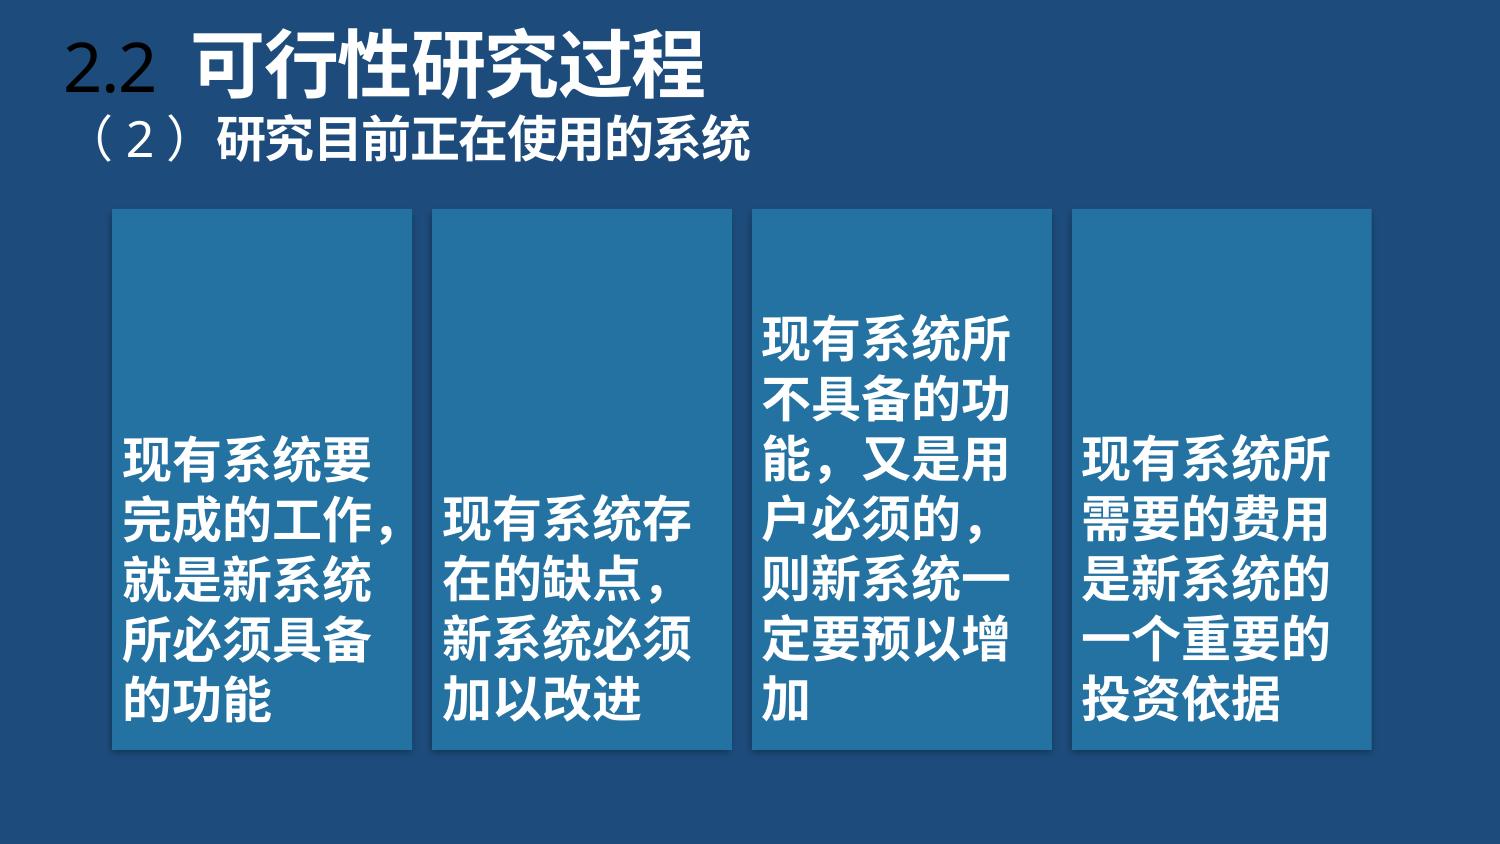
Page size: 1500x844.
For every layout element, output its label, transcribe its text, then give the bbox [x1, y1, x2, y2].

title 2.2 可行性研究过程 [63, 28, 1436, 110]
text_box 现有系统所不具备的功能，又是用户必须的，则新系统一定要预以增加 [751, 208, 1052, 750]
text_box （2）研究目前正在使用的系统 [63, 114, 1436, 169]
text_box 现有系统要完成的工作，就是新系统所必须具备的功能 [112, 208, 413, 750]
text_box 现有系统存在的缺点，新系统必须加以改进 [432, 208, 732, 750]
text_box 现有系统所需要的费用是新系统的一个重要的投资依据 [1071, 208, 1372, 750]
